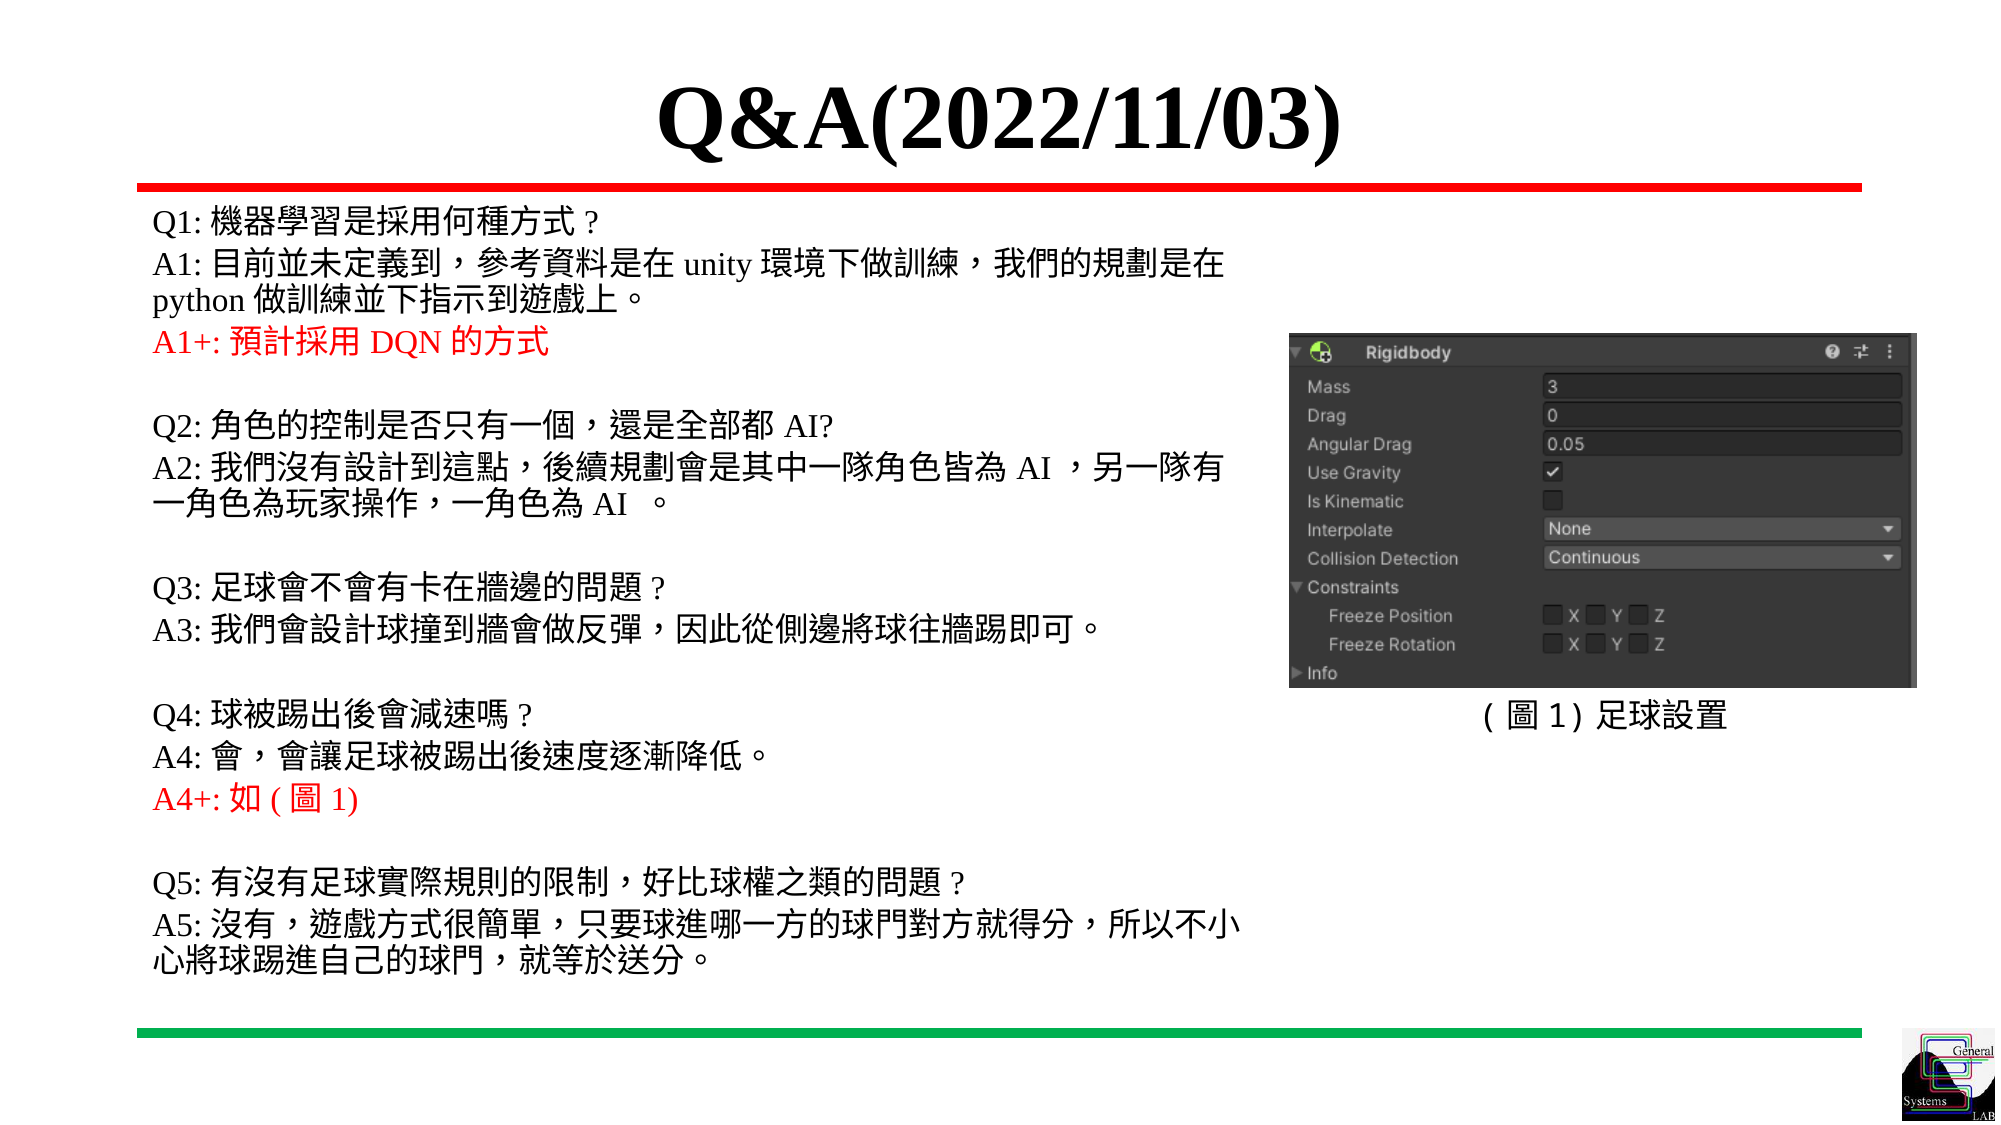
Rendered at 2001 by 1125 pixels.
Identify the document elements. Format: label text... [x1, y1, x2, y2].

list Q1:機器學習是採用何種方式? A1:目前並未定義到，參考資料是在unity環境下做訓練，我們的規劃是在python做訓練並下指示到遊戲上。 A1+:預計採用DQN的方式 Q2:角色的控制是否只有一個，還是全部都AI? A2:我們沒有設計到這點，後續規劃會是其中一隊角色皆為AI，另一隊有一角色為玩家操作，一角色為AI 。 Q3:足球會不會有卡在牆邊的問題? A3:我們會設計球撞到牆會做反彈，因此從側邊將球往牆踢即可。 Q4:球被踢出後會減速嗎? A4:會，會讓足球被踢出後速度逐漸降低。 A4+:如(圖1) Q5:有沒有足球實際規則的限制，好比球權之類的問題? A5:沒有，遊戲方式很簡單，只要球進哪一方的球門對方就得分，所以不小心將球踢進自己的球門，就等於送分。 [137, 197, 1266, 1024]
picture [1902, 1028, 1995, 1121]
title Q&A(2022/11/03) [137, 59, 1863, 178]
text_box (圖1)足球設置 [1463, 688, 1744, 742]
picture [1289, 333, 1918, 688]
